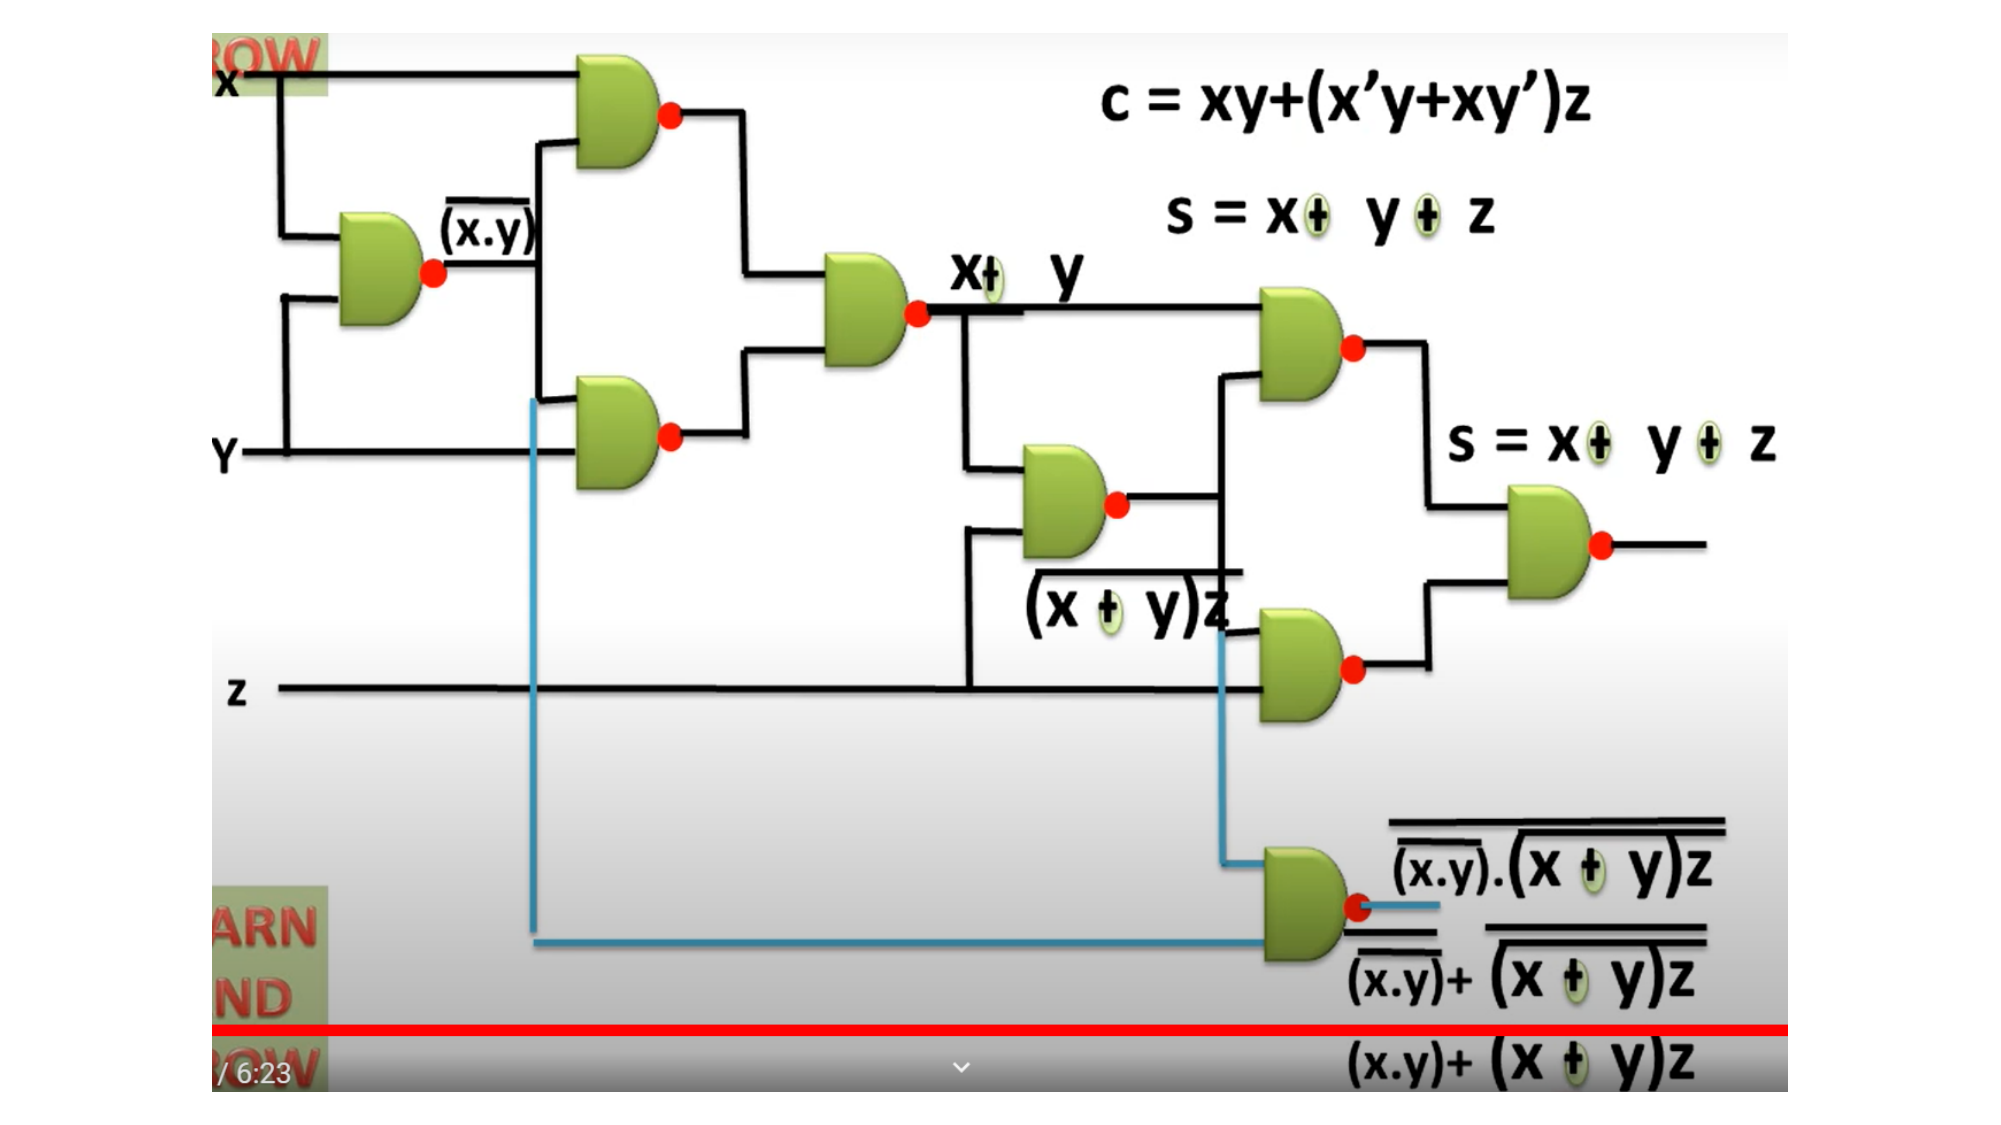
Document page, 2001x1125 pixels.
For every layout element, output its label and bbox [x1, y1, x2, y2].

picture [212, 33, 1788, 1092]
